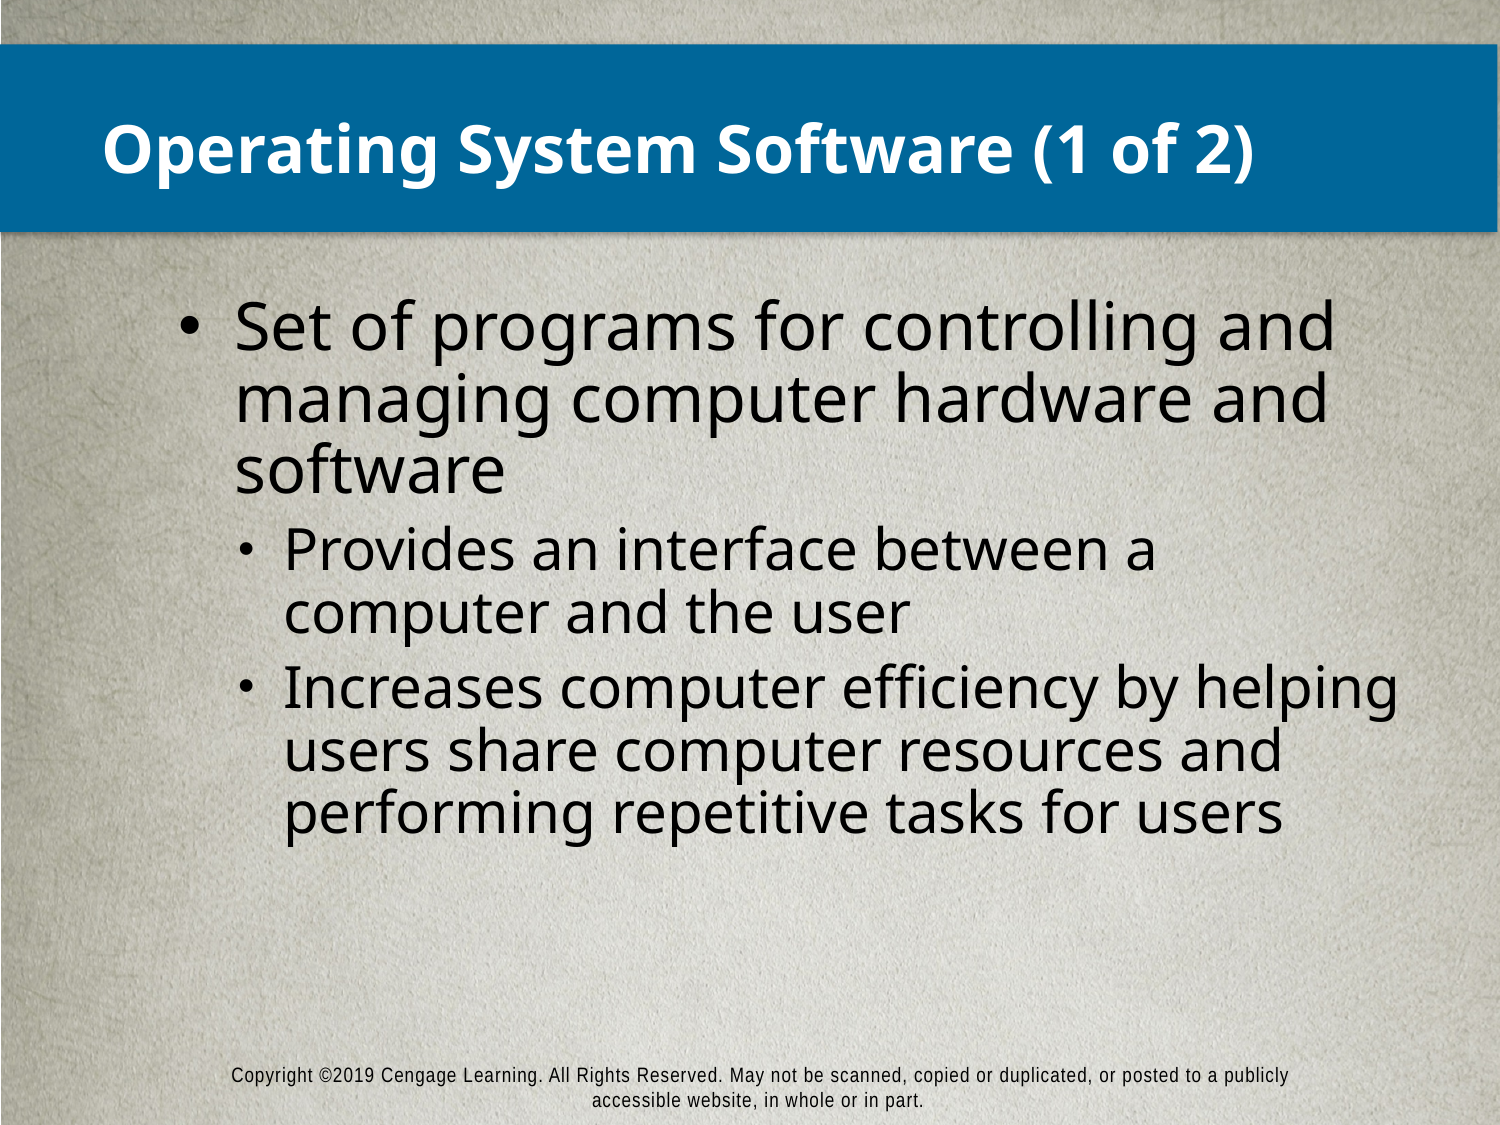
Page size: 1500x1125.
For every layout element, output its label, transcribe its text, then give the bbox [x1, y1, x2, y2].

list Set of programs for controlling and managing computer hardware and software Provides an interface between a computer and the user Increases computer efficiency by helping users share computer resources and performing repetitive tasks for users [163, 285, 1447, 945]
picture [2, 0, 1499, 1125]
title Operating System Software (1 of 2) [86, 75, 1437, 220]
